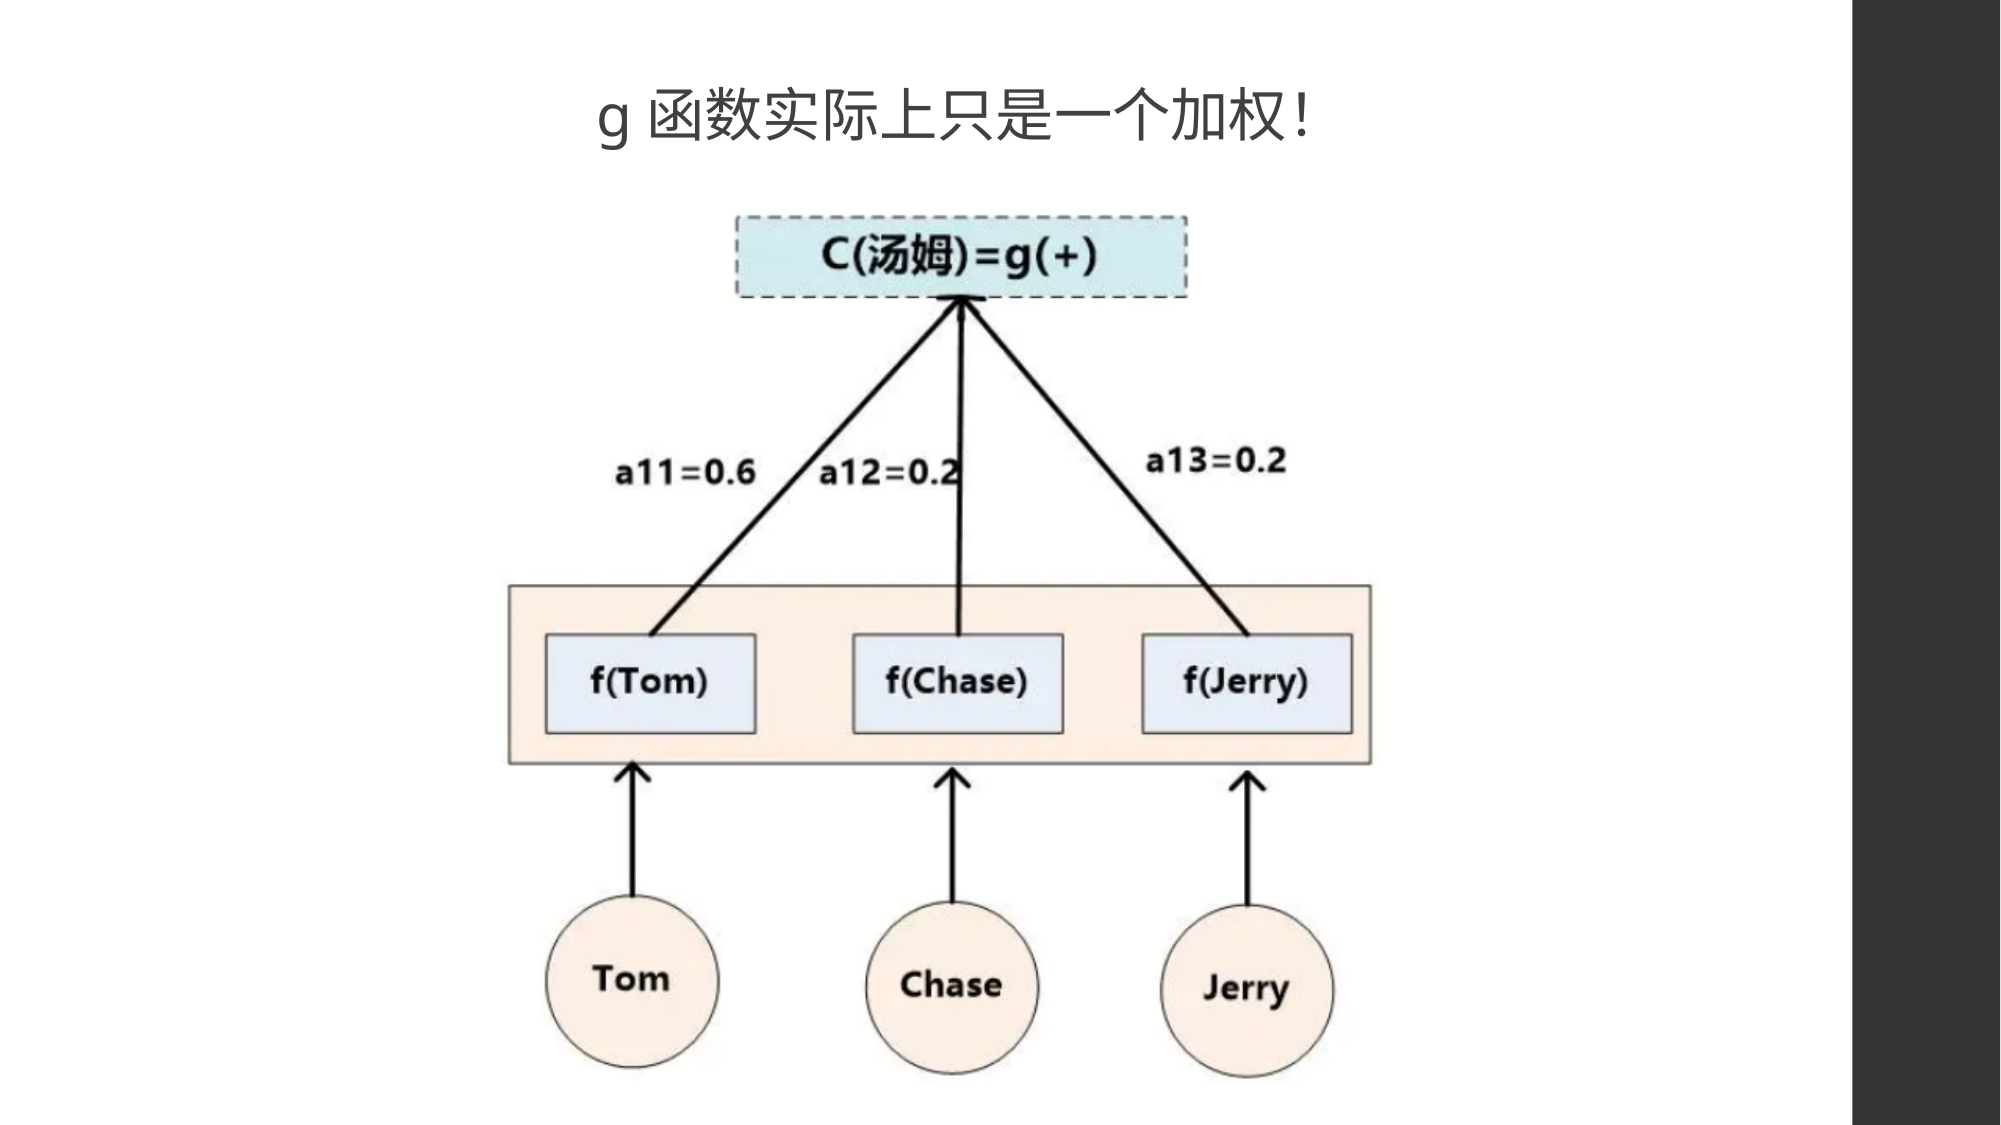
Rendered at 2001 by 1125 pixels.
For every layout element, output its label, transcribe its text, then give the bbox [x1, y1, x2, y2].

text_box g函数实际上只是一个加权！ [581, 70, 1361, 151]
picture [445, 155, 1423, 1085]
